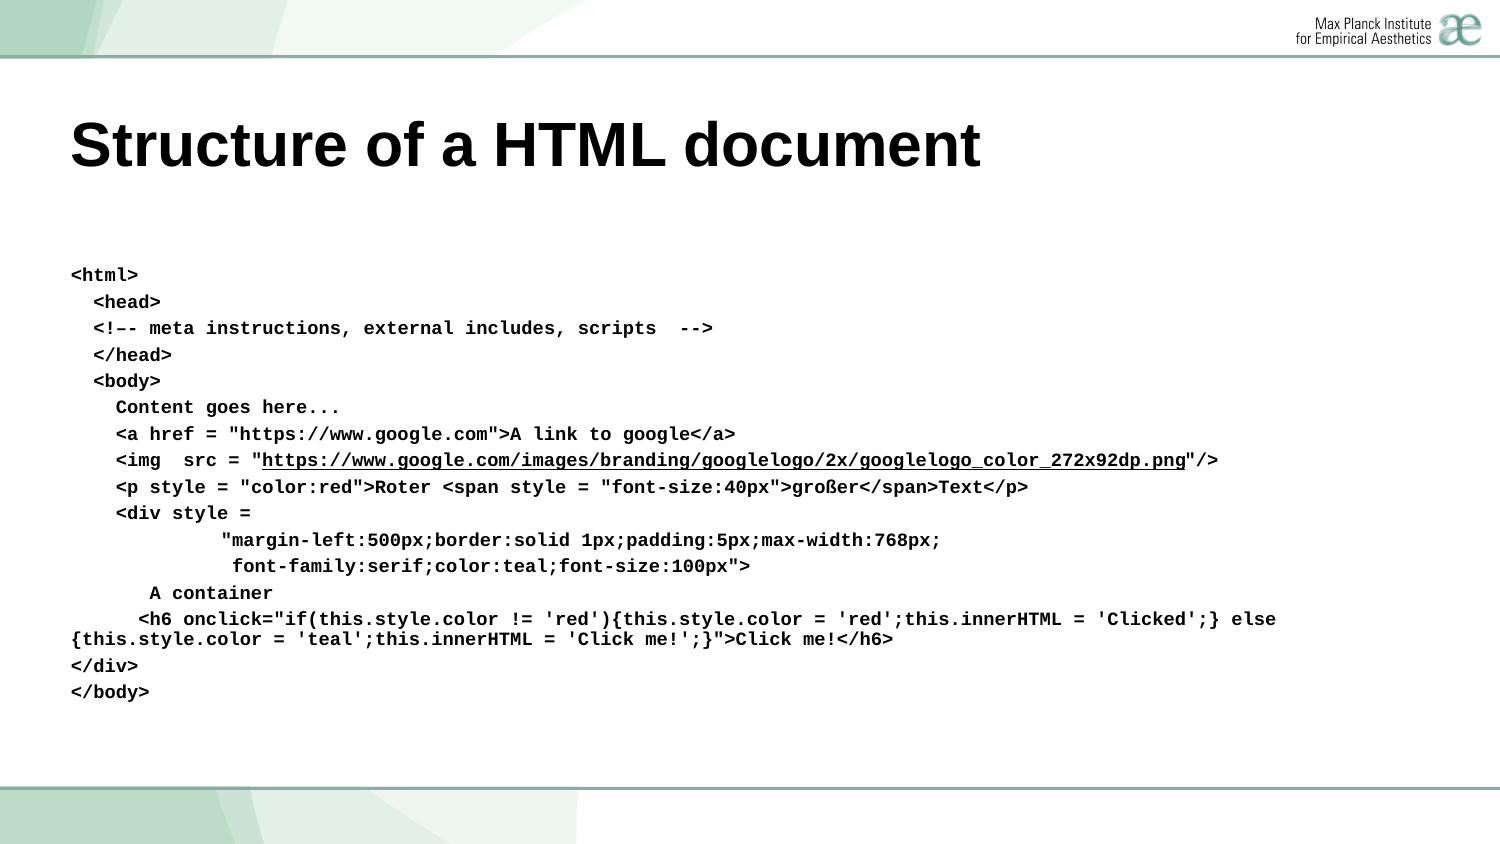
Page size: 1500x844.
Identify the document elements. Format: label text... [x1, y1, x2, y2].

picture [0, 790, 1500, 844]
picture [0, 0, 1500, 55]
title Structure of a HTML document [70, 59, 1430, 207]
list <html> <head> <!–- meta instructions, external includes, scripts --> </head> <body> Content goes here... <a href = "https://www.google.com">A link to google</a> <img src = "https://www.google.com/images/branding/googlelogo/2x/googlelogo_color_272x92dp.png"/> <p style = "color:red">Roter <span style = "font-size:40px">großer</span>Text</p> <div style = "margin-left:500px;border:solid 1px;padding:5px;max-width:768px; font-family:serif;color:teal;font-size:100px"> A container <h6 onclick="if(this.style.color != 'red'){this.style.color = 'red';this.innerHTML = 'Clicked';} else {this.style.color = 'teal';this.innerHTML = 'Click me!';}">Click me!</h6> </div> </body> [70, 265, 1430, 750]
